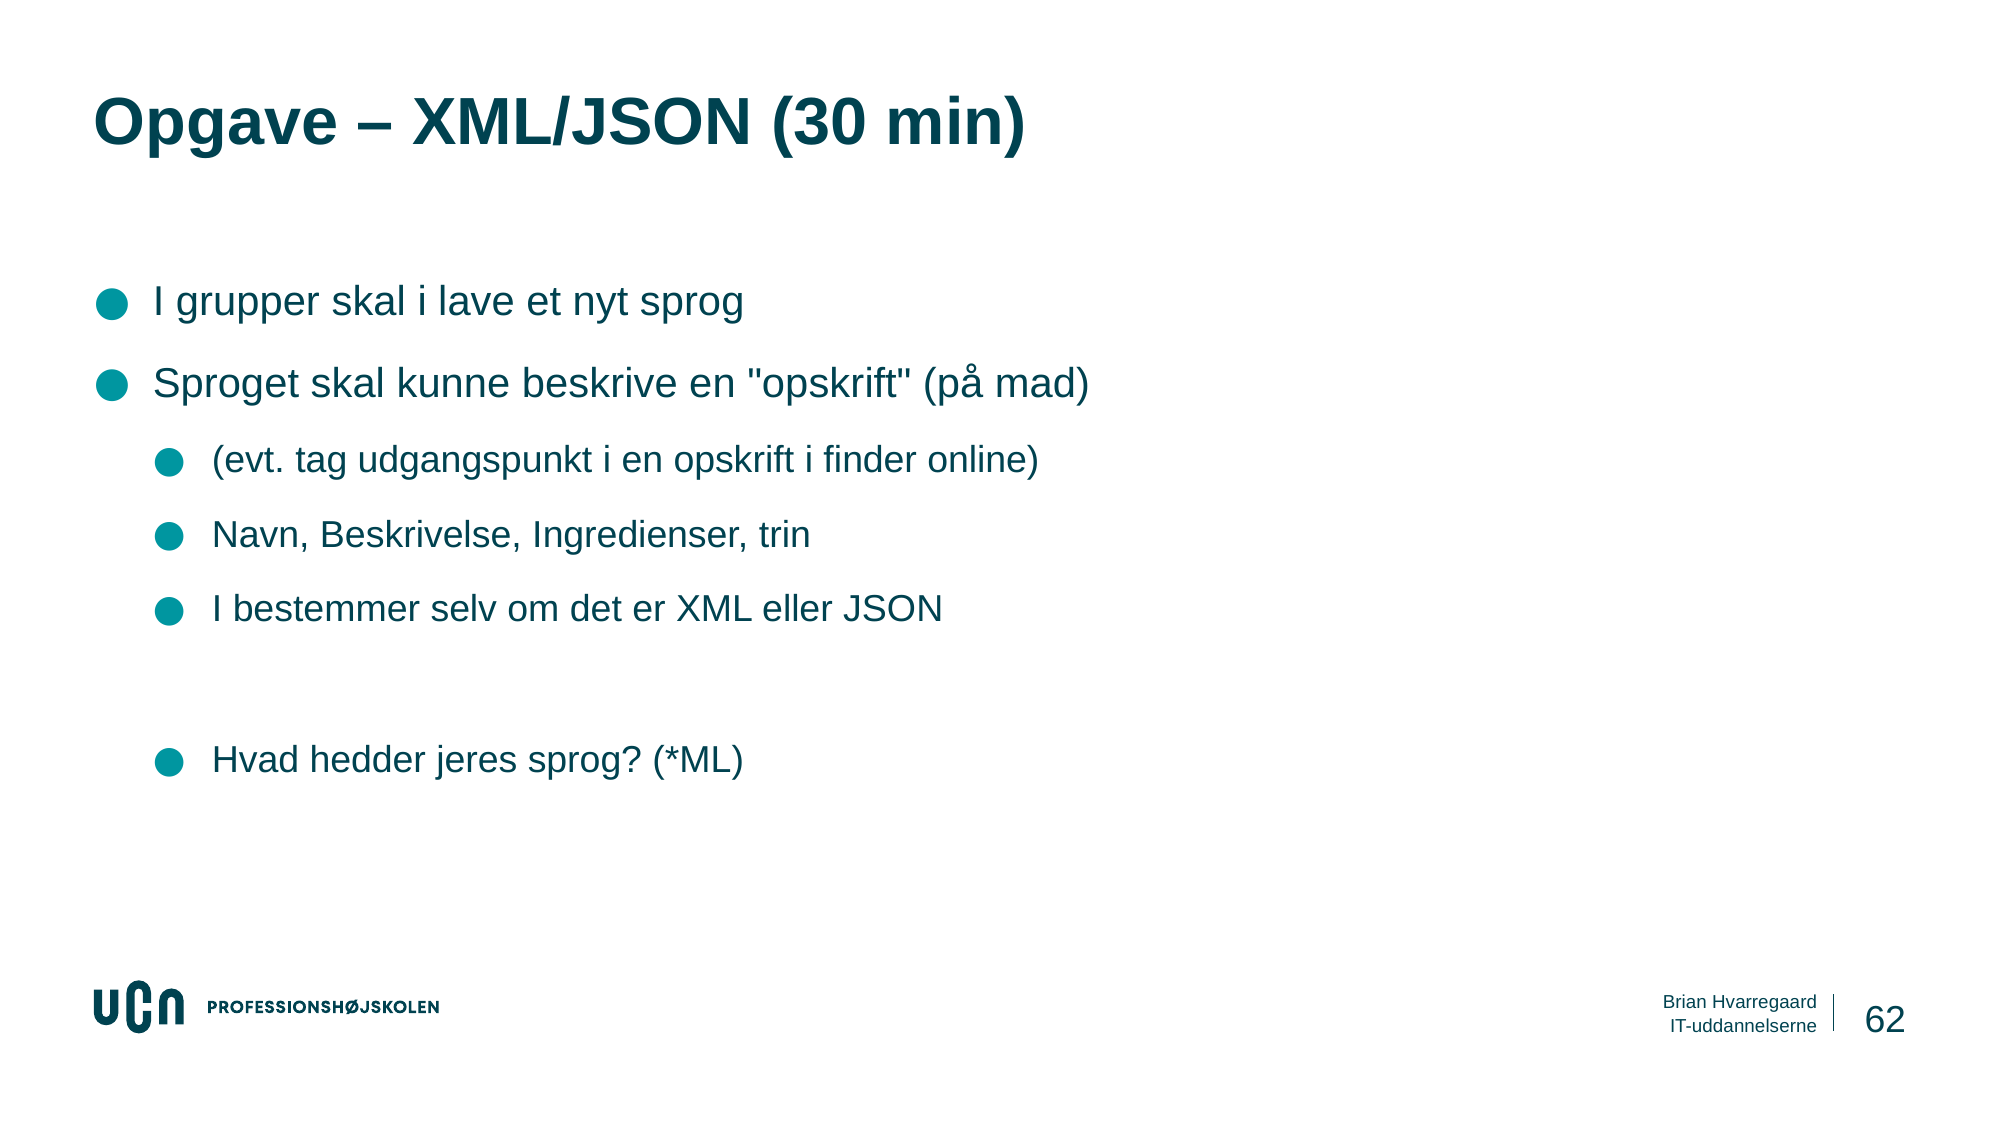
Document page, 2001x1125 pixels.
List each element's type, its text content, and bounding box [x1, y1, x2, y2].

list I grupper skal i lave et nyt sprog Sproget skal kunne beskrive en "opskrift" (på mad) (evt. tag udgangspunkt i en opskrift i finder online) Navn, Beskrivelse, Ingredienser, trin I bestemmer selv om det er XML eller JSON Hvad hedder jeres sprog? (*ML) [93, 272, 1907, 938]
title Opgave – XML/JSON (30 min) [93, 88, 1907, 238]
slide_number 62 [1834, 955, 1907, 1041]
